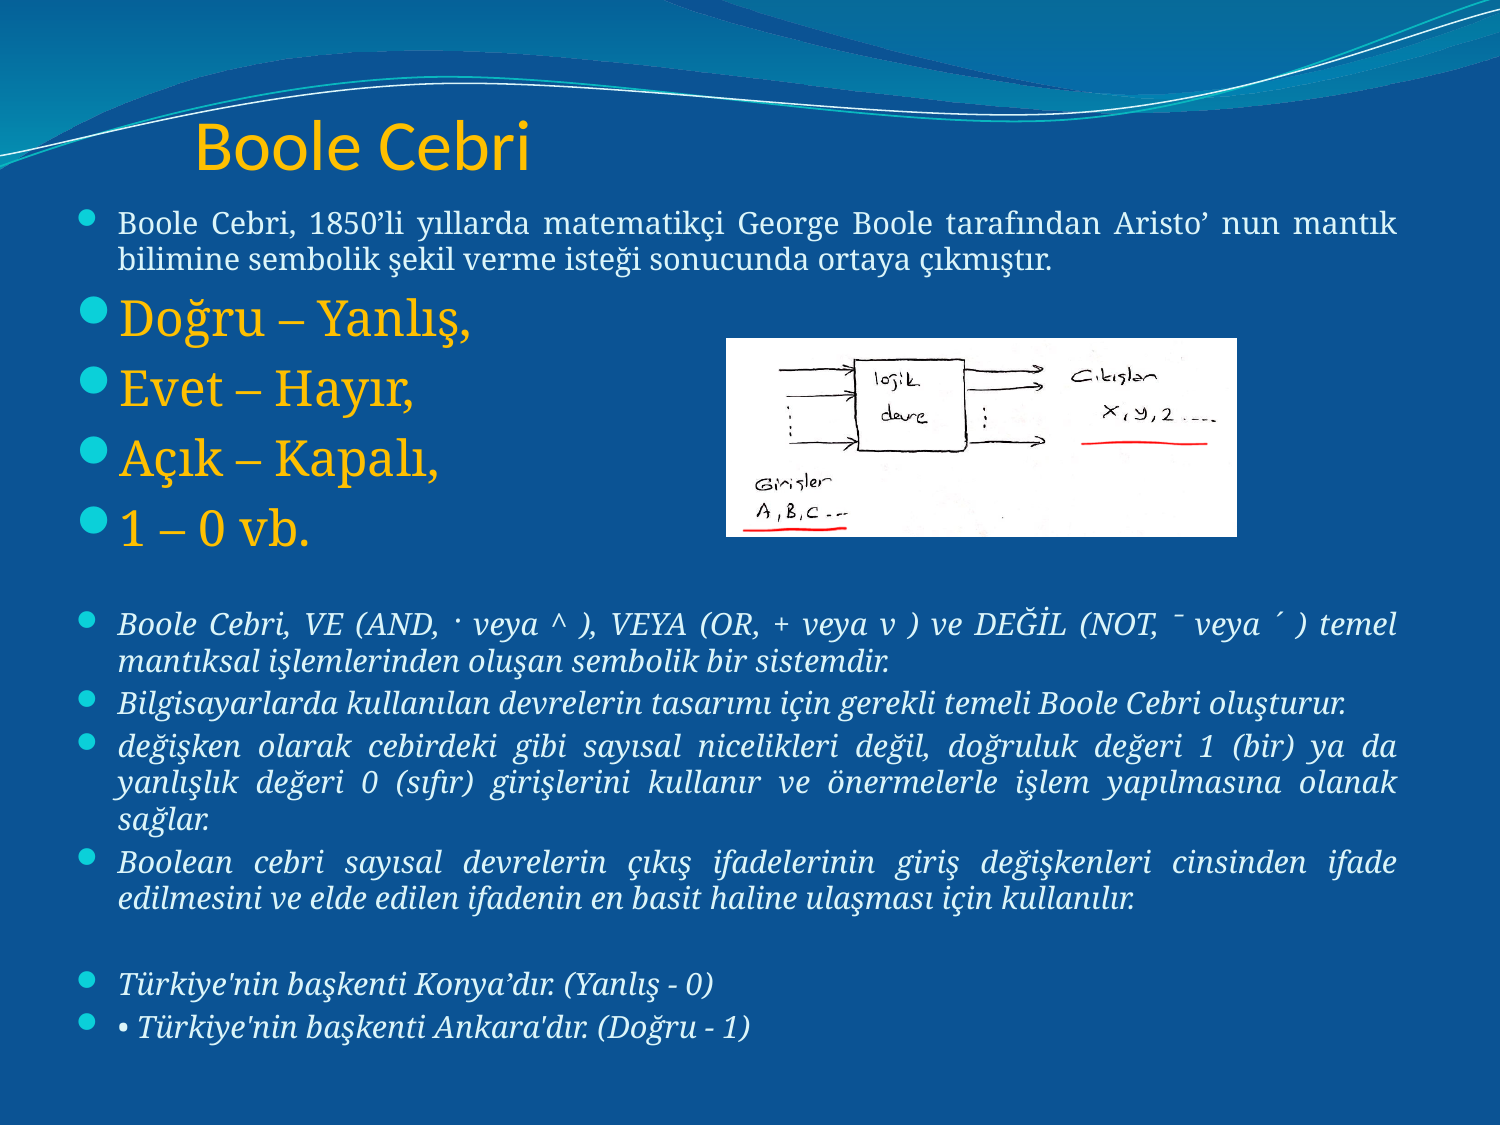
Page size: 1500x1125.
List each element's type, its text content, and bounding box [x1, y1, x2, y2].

title Boole Cebri [194, 90, 1425, 185]
picture [726, 337, 1238, 537]
list Boole Cebri, 1850’li yıllarda matematikçi George Boole tarafından Aristo’ nun mantık bilimine sembolik şekil verme isteği sonucunda ortaya çıkmıştır. Doğru – Yanlış, Evet – Hayır, Açık – Kapalı, 1 – 0 vb. Boole Cebri, VE (AND, · veya ^ ), VEYA (OR, + veya v ) ve DEĞİL (NOT, ˉ veya ́ ) temel mantıksal işlemlerinden oluşan sembolik bir sistemdir. Bilgisayarlarda kullanılan devrelerin tasarımı için gerekli temeli Boole Cebri oluşturur. değişken olarak cebirdeki gibi sayısal nicelikleri değil, doğruluk değeri 1 (bir) ya da yanlışlık değeri 0 (sıfır) girişlerini kullanır ve önermelerle işlem yapılmasına olanak sağlar. Boolean cebri sayısal devrelerin çıkış ifadelerinin giriş değişkenleri cinsinden ifade edilmesini ve elde edilen ifadenin en basit haline ulaşması için kullanılır. Türkiye'nin başkenti Konya’dır. (Yanlış - 0) • Türkiye'nin başkenti Ankara'dır. (Doğru - 1) [61, 196, 1412, 1059]
list [719, 339, 1243, 550]
